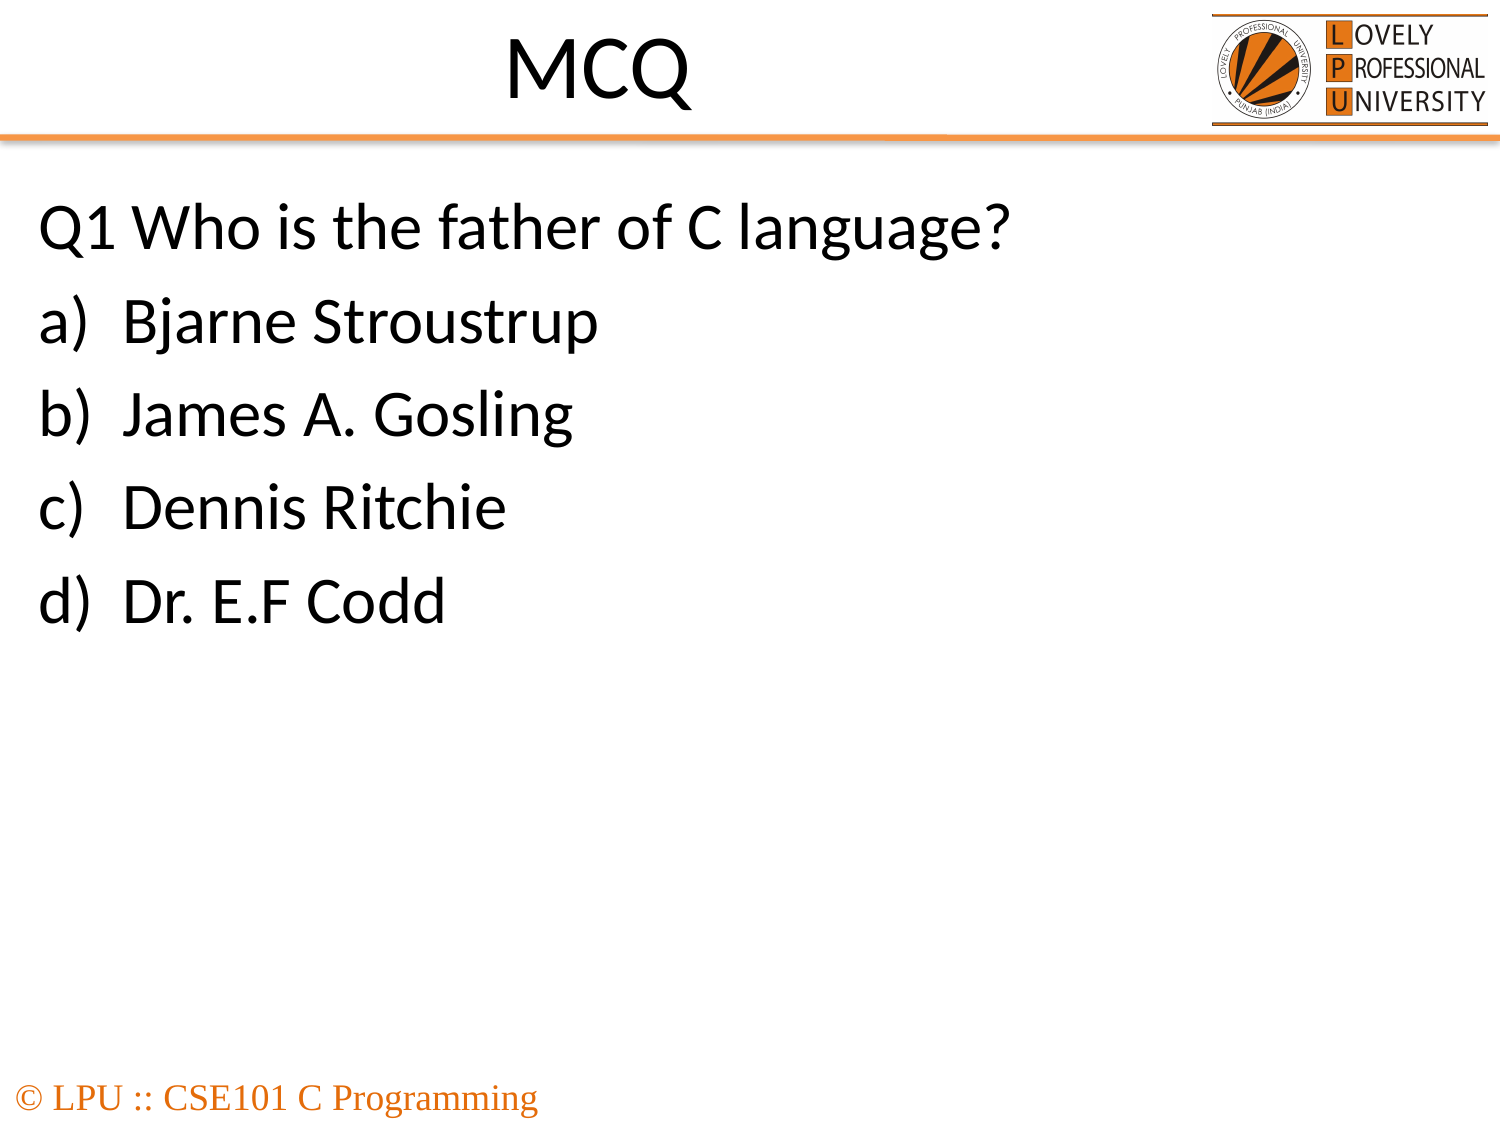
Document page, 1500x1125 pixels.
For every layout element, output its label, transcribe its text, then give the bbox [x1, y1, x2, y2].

title MCQ [0, 0, 1196, 129]
list Q1 Who is the father of C language? Bjarne Stroustrup James A. Gosling Dennis Ritchie Dr. E.F Codd [23, 175, 1477, 1055]
picture [1212, 14, 1488, 126]
